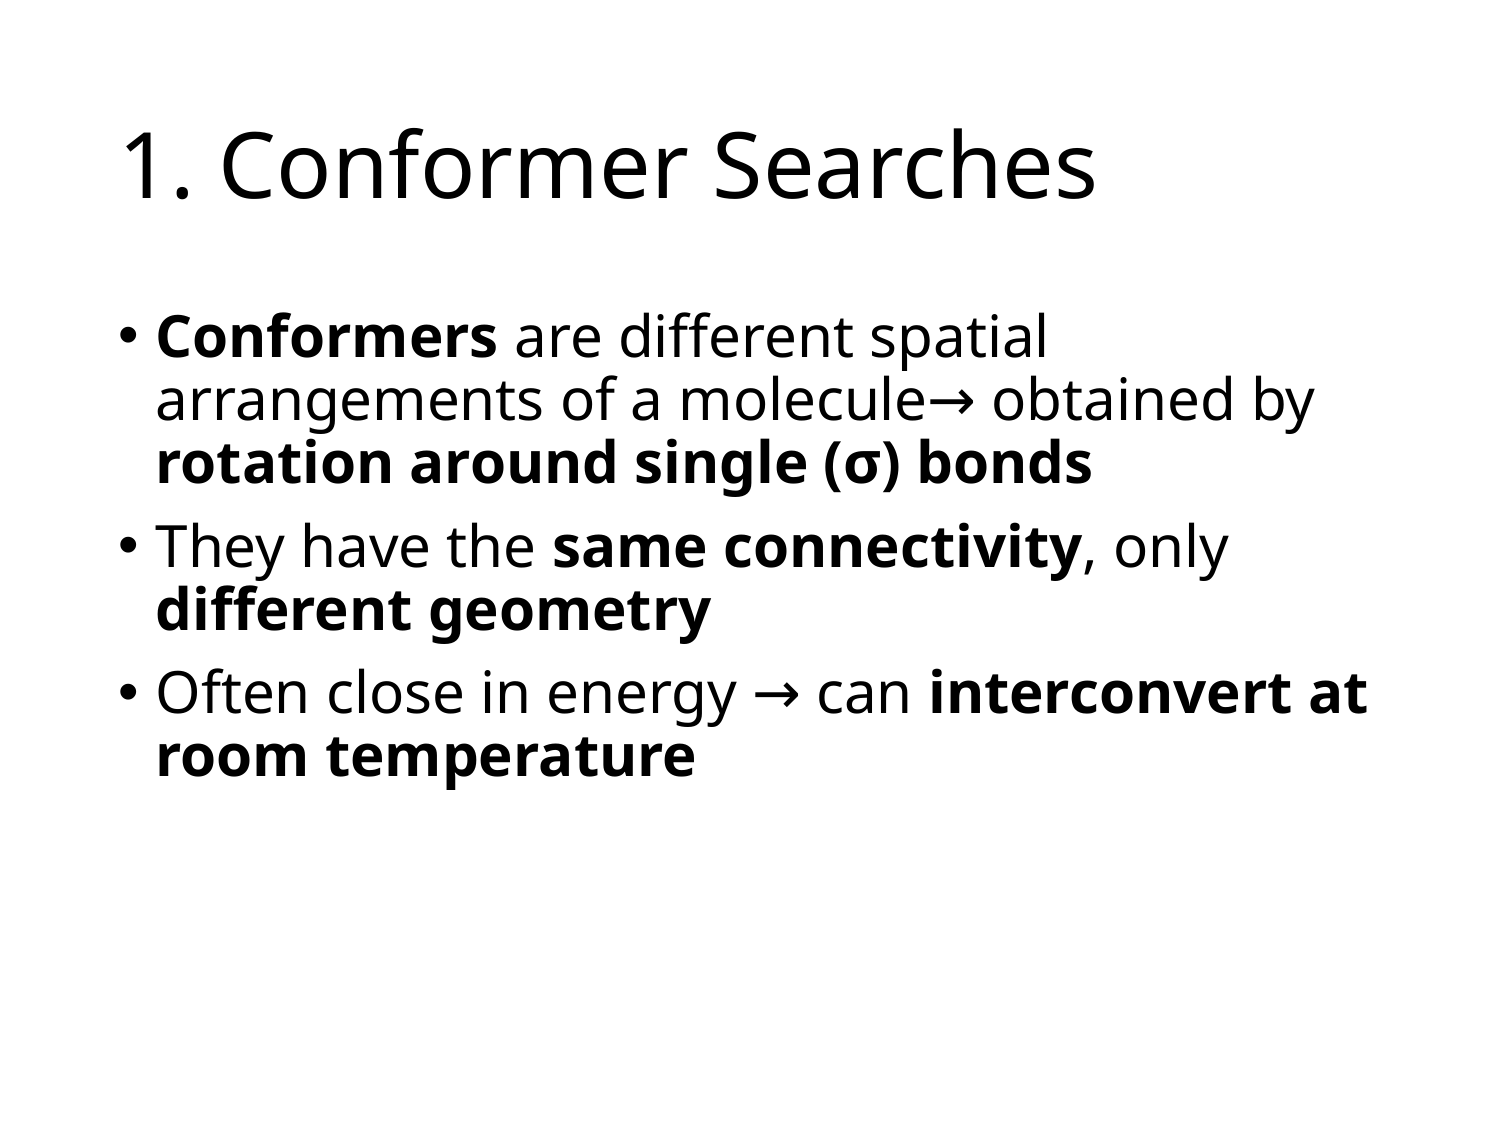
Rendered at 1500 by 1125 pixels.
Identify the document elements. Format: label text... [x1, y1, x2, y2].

list Conformers are different spatial arrangements of a molecule→ obtained by rotation around single (σ) bonds They have the same connectivity, only different geometry Often close in energy → can interconvert at room temperature [103, 299, 1397, 1014]
title 1. Conformer Searches [103, 59, 1397, 278]
